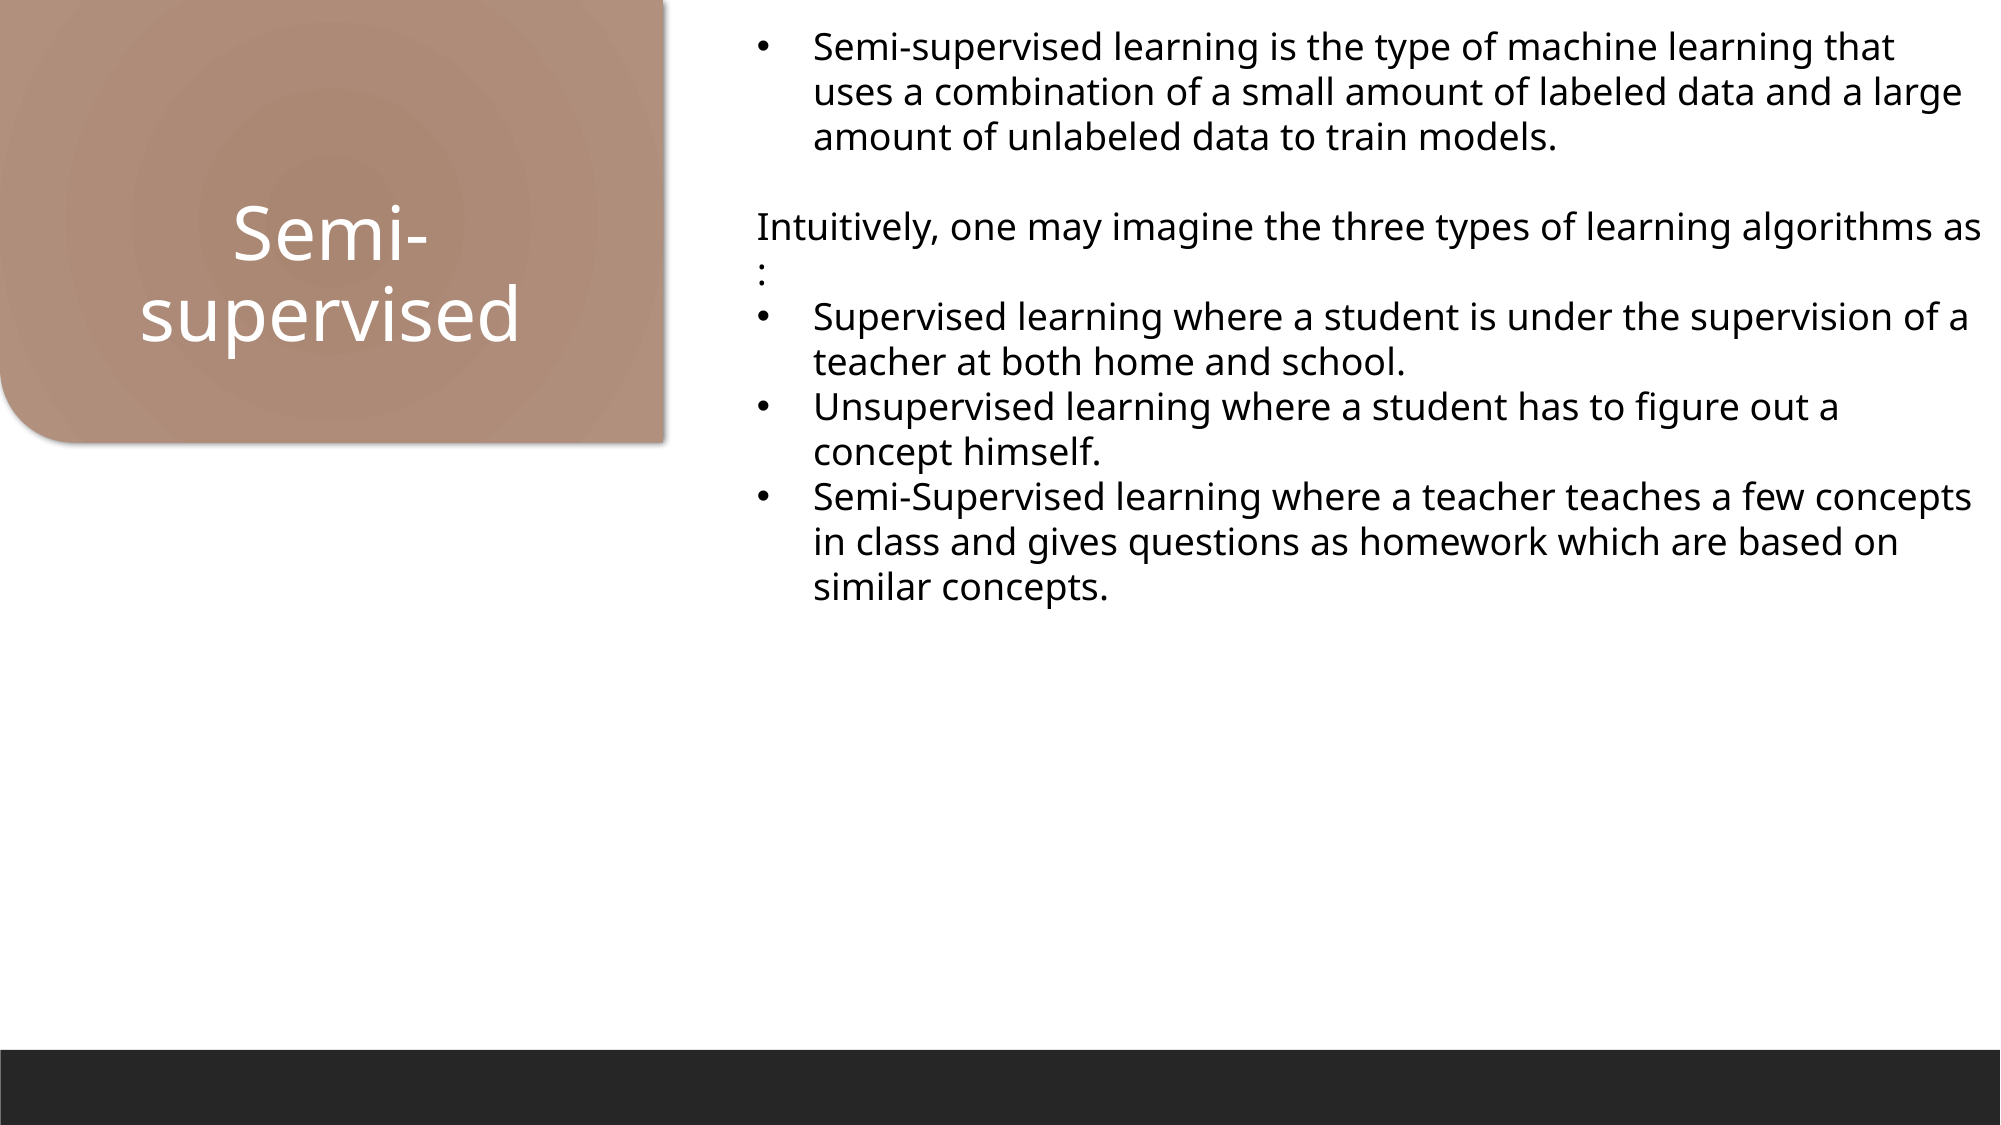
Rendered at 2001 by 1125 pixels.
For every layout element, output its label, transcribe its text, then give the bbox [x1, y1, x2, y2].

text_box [0, 0, 664, 444]
text_box Semi-supervised learning is the type of machine learning that uses a combination of a small amount of labeled data and a large amount of unlabeled data to train models. Intuitively, one may imagine the three types of learning algorithms as : Supervised learning where a student is under the supervision of a teacher at both home and school. Unsupervised learning where a student has to figure out a concept himself. Semi-Supervised learning where a teacher teaches a few concepts in class and gives questions as homework which are based on similar concepts. [742, 15, 2000, 616]
